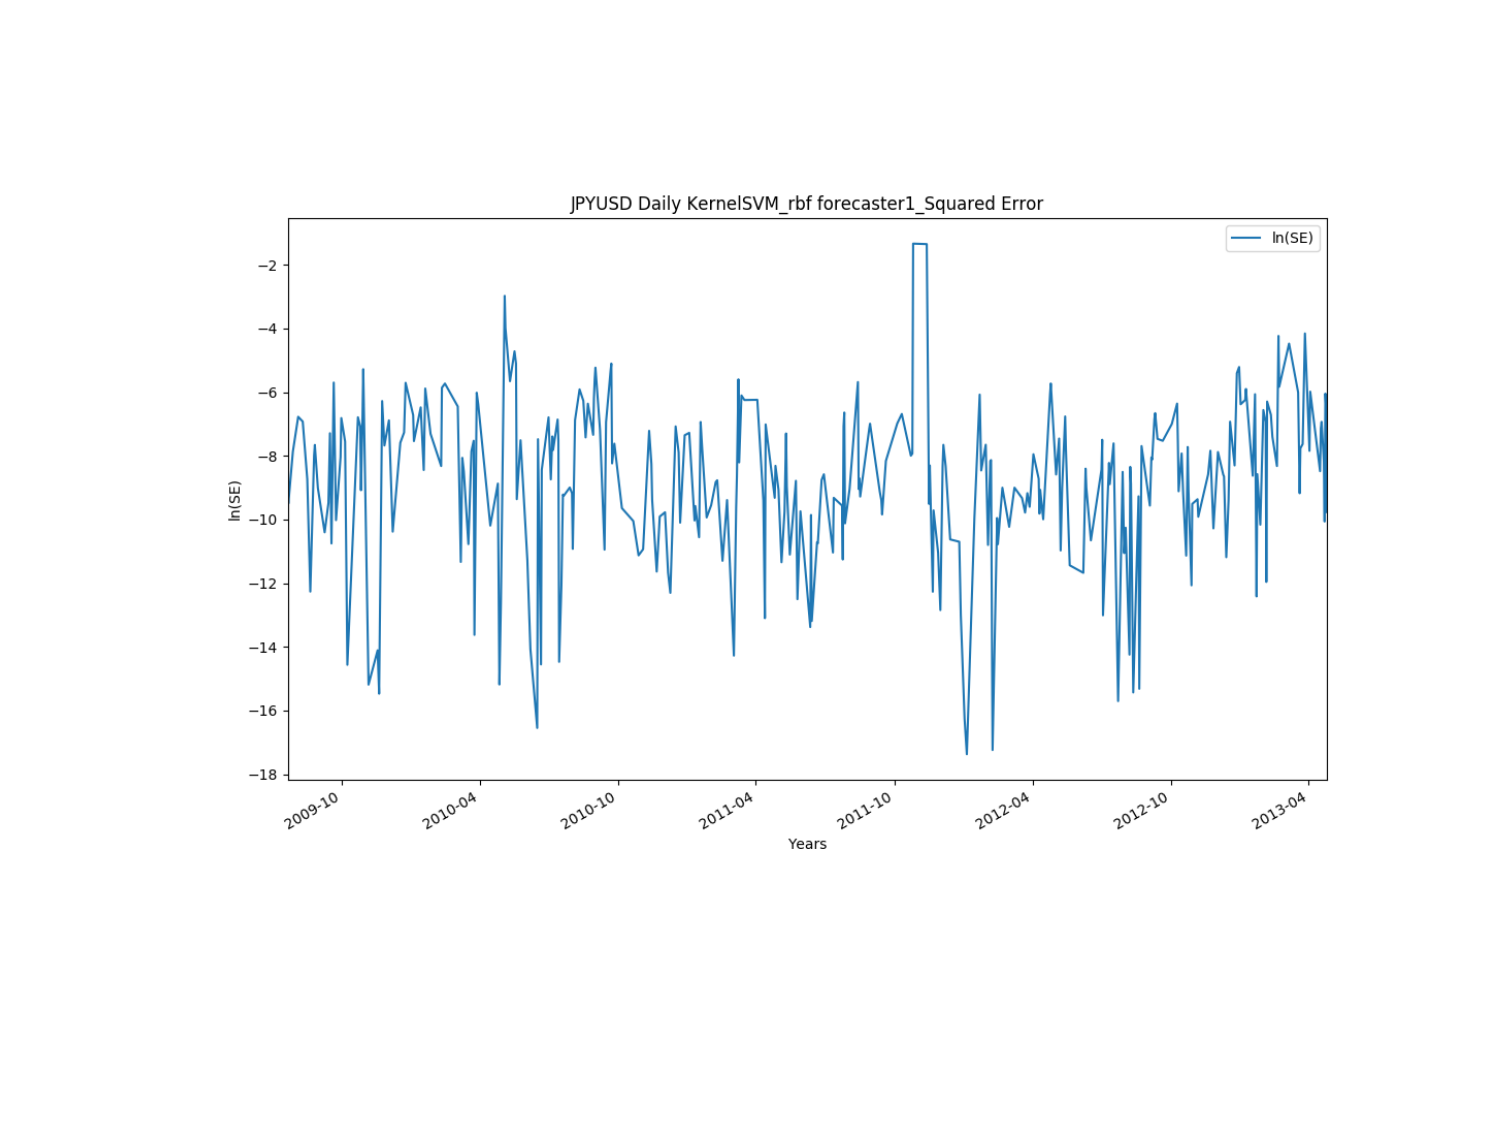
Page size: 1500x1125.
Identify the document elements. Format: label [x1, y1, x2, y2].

picture [119, 119, 1461, 946]
